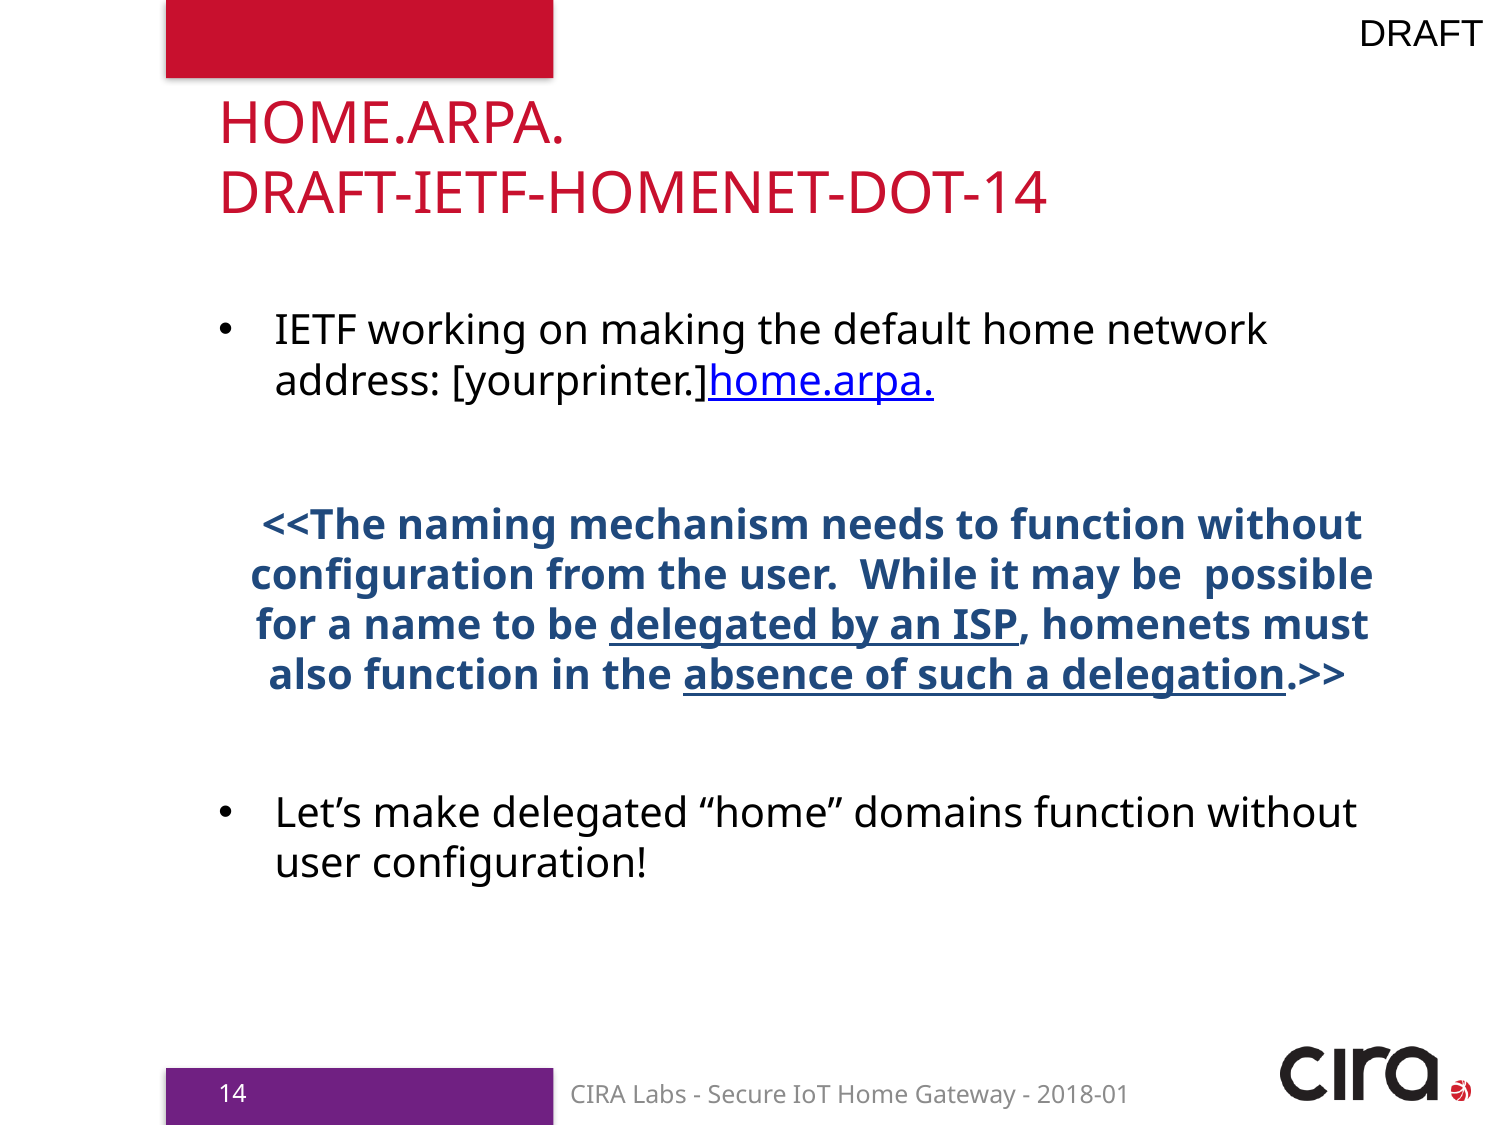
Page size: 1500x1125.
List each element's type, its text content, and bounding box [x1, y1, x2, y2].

picture [1280, 1046, 1471, 1101]
list IETF working on making the default home network address: [yourprinter.]home.arpa. <<The naming mechanism needs to function without configuration from the user. While it may be possible for a name to be delegated by an ISP, homenets must also function in the absence of such a delegation.>> Let’s make delegated “home” domains function without user configuration! [203, 295, 1422, 1038]
footer CIRA Labs - Secure IoT Home Gateway - 2018-01 [555, 1066, 1312, 1125]
title home.arpa. draft-ietf-homenet-dot-14 [203, 78, 1422, 266]
slide_number 14 [203, 1064, 554, 1125]
